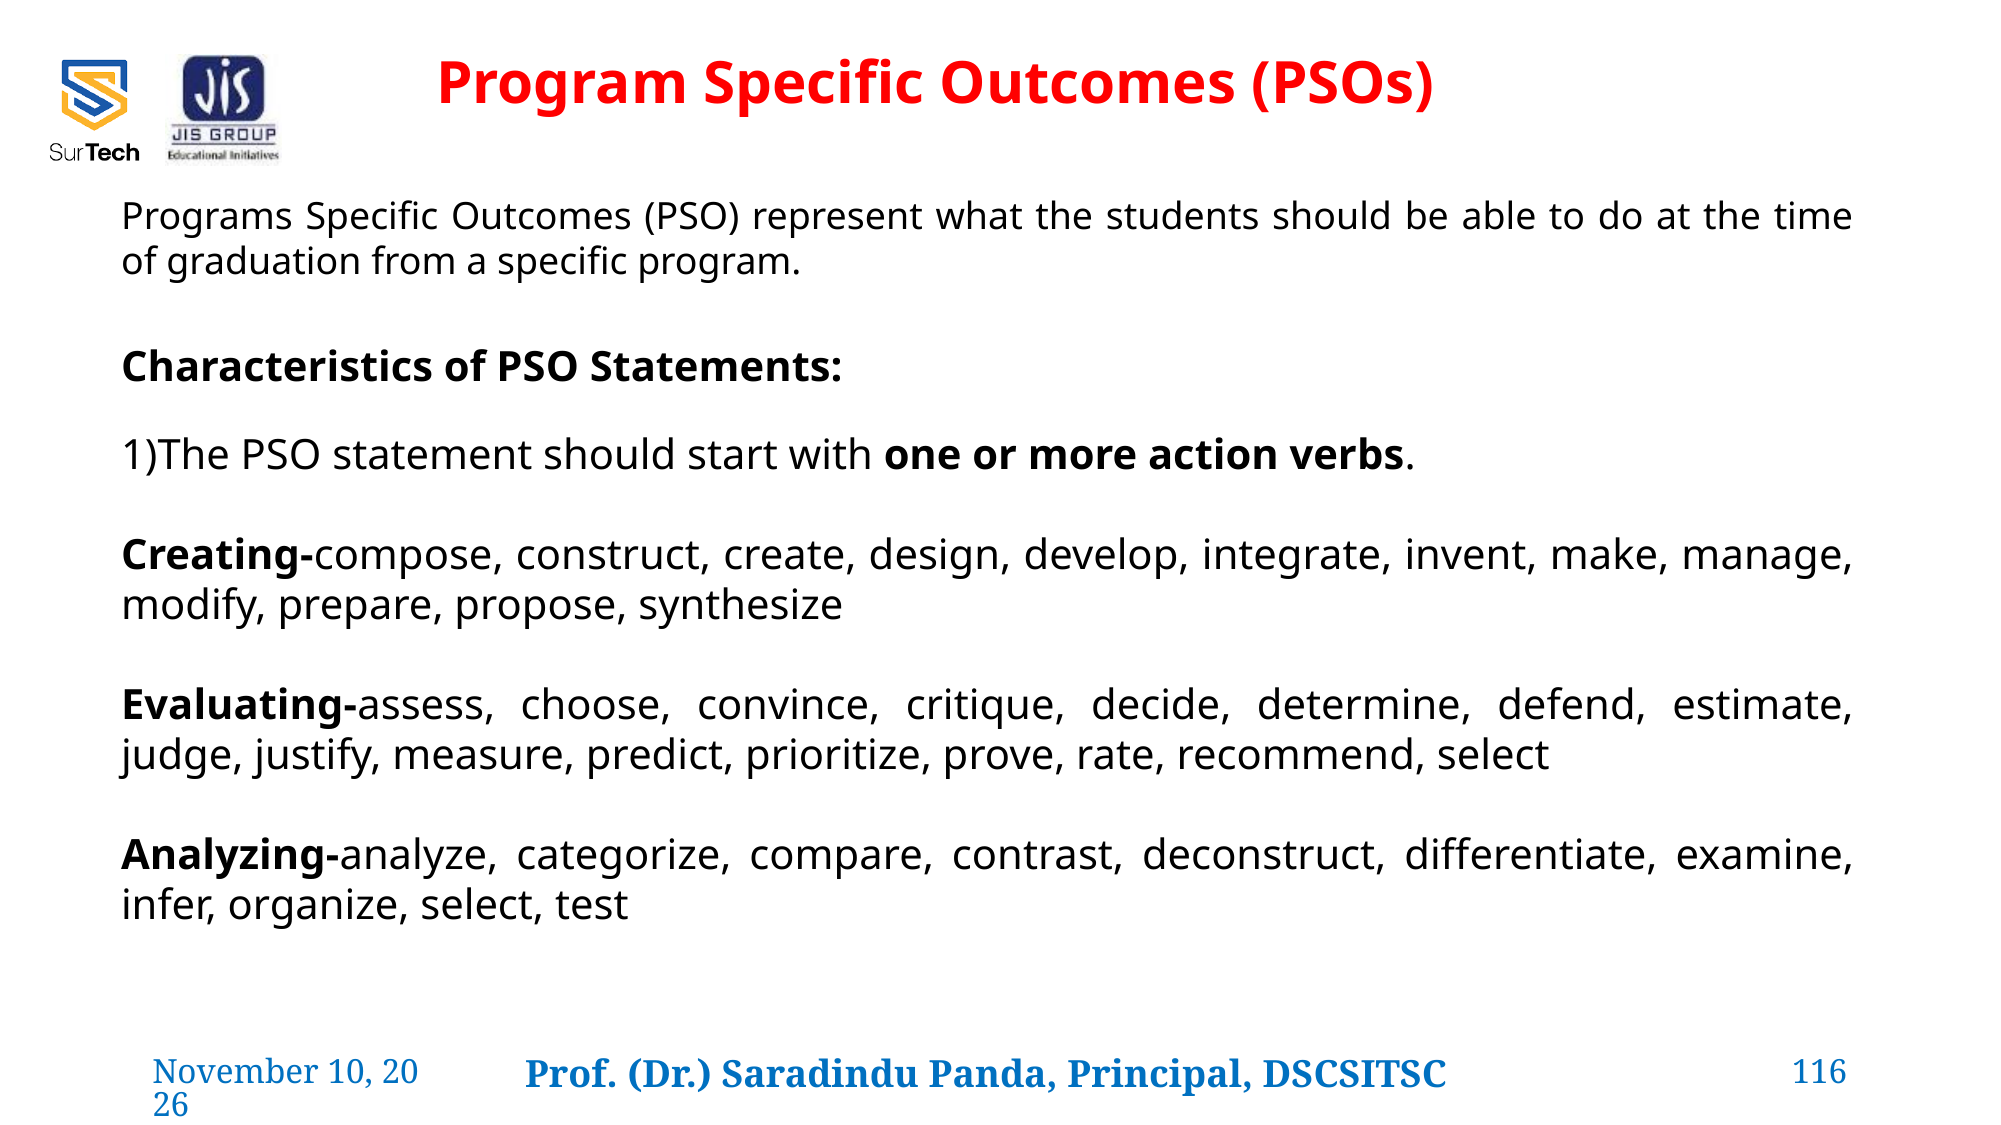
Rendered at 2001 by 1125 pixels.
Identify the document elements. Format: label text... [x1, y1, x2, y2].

text_box Characteristics of PSO Statements: 1)The PSO statement should start with one or more action verbs. Creating-compose, construct, create, design, develop, integrate, invent, make, manage, modify, prepare, propose, synthesize Evaluating-assess, choose, convince, critique, decide, determine, defend, estimate, judge, justify, measure, predict, prioritize, prove, rate, recommend, select Analyzing-analyze, categorize, compare, contrast, deconstruct, differentiate, examine, infer, organize, select, test [106, 332, 1870, 936]
text_box Program Specific Outcomes (PSOs) [421, 50, 1870, 123]
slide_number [137, 1042, 436, 1103]
text_box Programs Specific Outcomes (PSO) represent what the students should be able to do at the time of graduation from a specific program. [106, 184, 1870, 290]
slide_number 116 [1644, 1042, 1863, 1103]
footer Prof. (Dr.) Saradindu Panda, Principal, DSCSITSC [510, 1042, 1533, 1103]
picture [23, 39, 282, 181]
